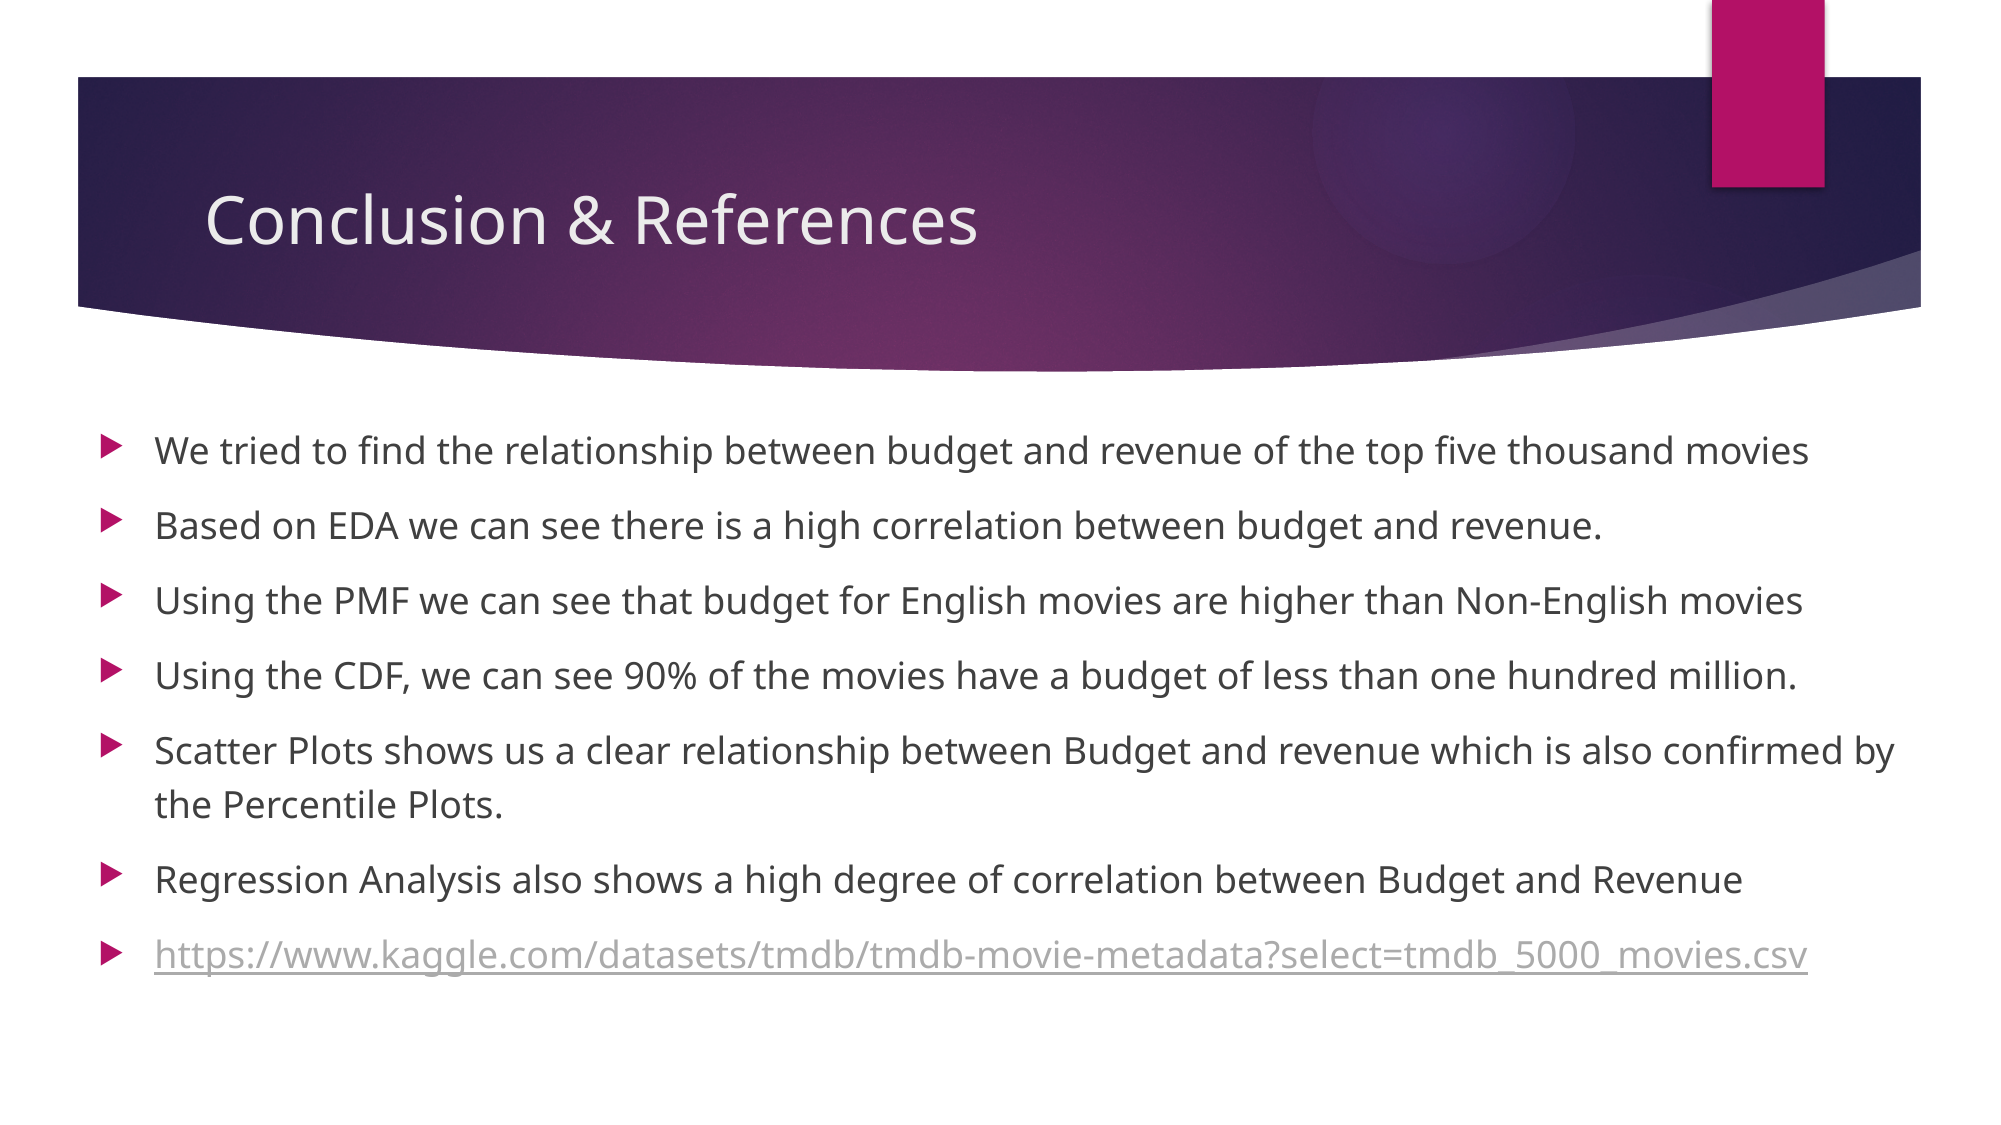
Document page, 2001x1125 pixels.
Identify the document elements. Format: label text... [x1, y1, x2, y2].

title Conclusion & References [189, 159, 1627, 276]
list We tried to find the relationship between budget and revenue of the top five thousand movies Based on EDA we can see there is a high correlation between budget and revenue. Using the PMF we can see that budget for English movies are higher than Non-English movies Using the CDF, we can see 90% of the movies have a budget of less than one hundred million. Scatter Plots shows us a clear relationship between Budget and revenue which is also confirmed by the Percentile Plots. Regression Analysis also shows a high degree of correlation between Budget and Revenue https://www.kaggle.com/datasets/tmdb/tmdb-movie-metadata?select=tmdb_5000_movies.csv [83, 345, 1921, 1125]
